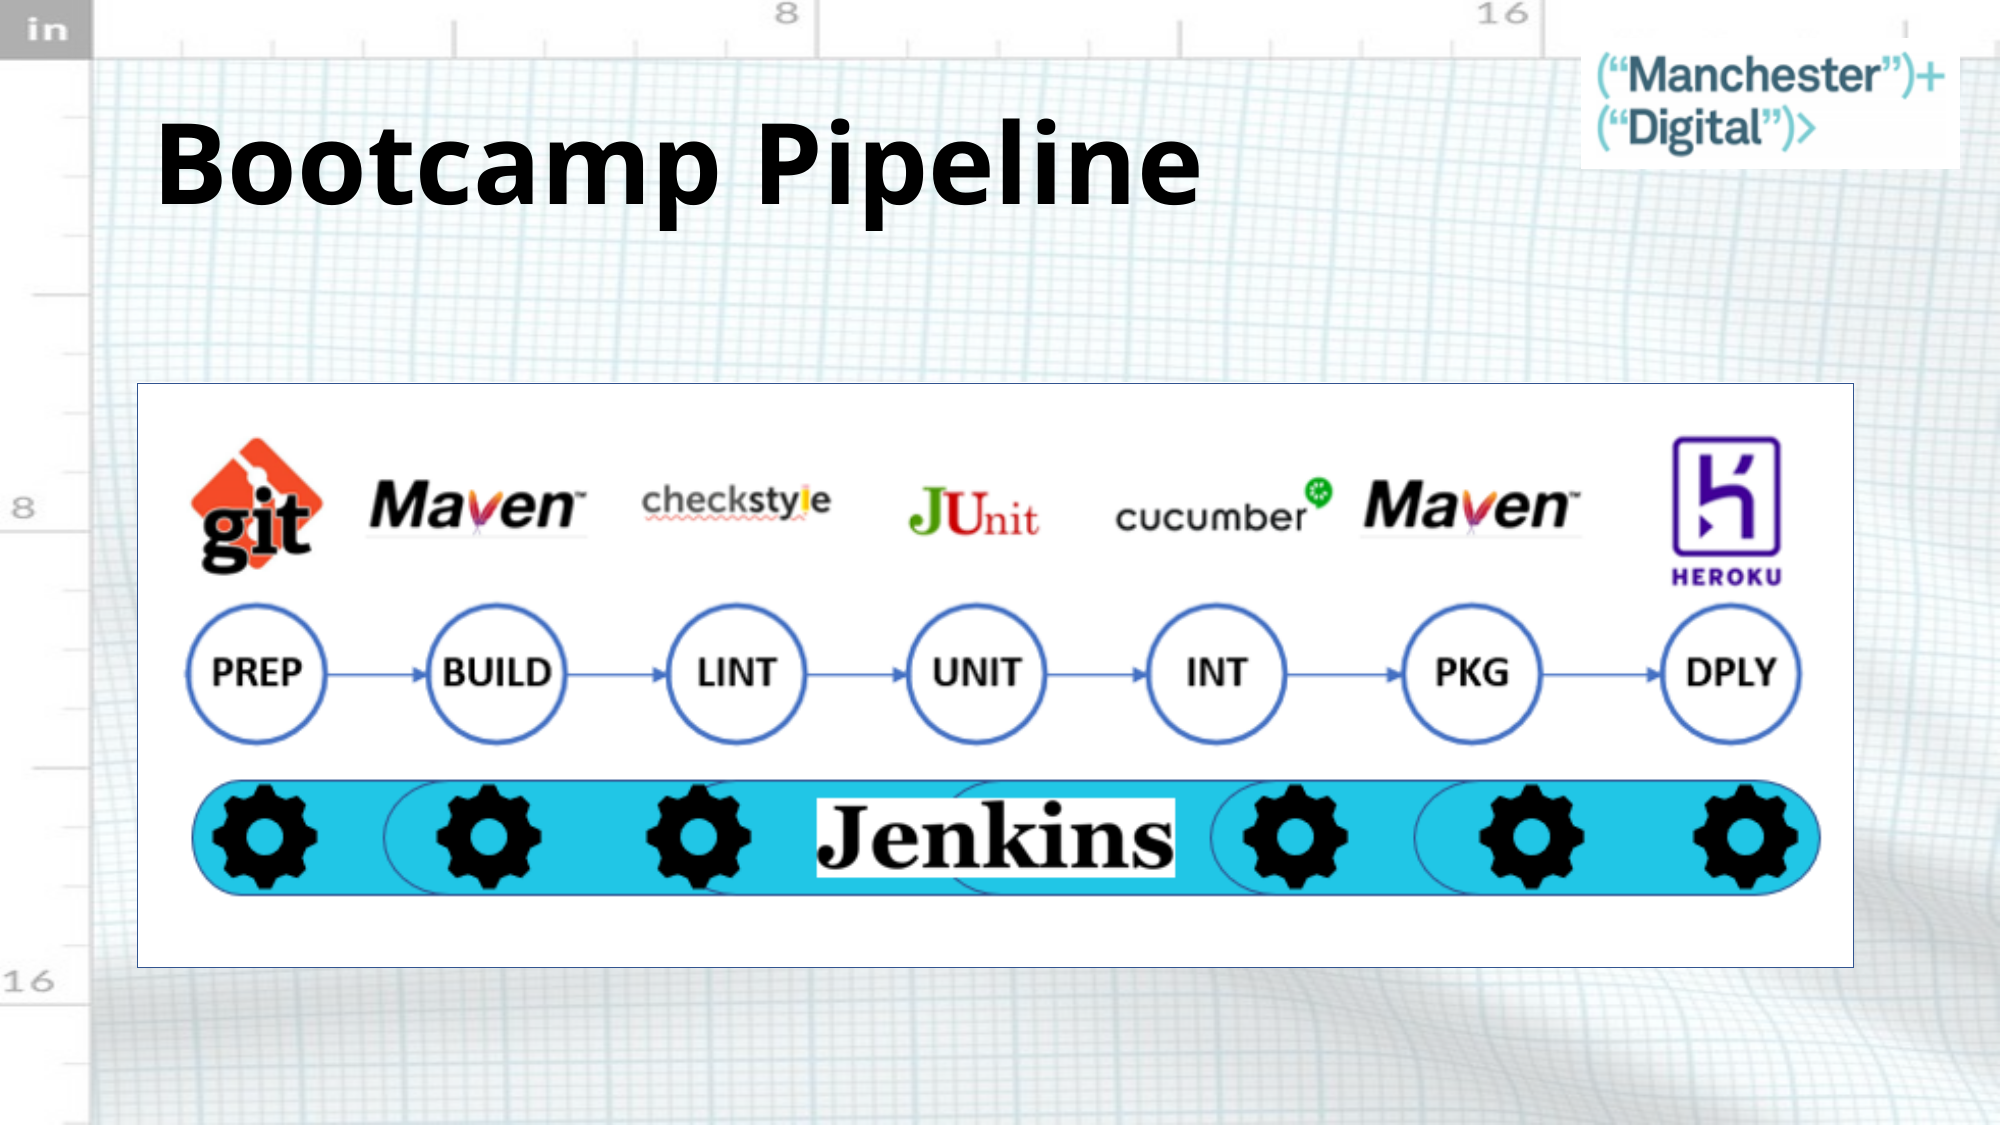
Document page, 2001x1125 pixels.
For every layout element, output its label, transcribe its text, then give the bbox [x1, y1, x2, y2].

list [137, 299, 1863, 1014]
picture [137, 382, 1854, 968]
picture [1581, 38, 1960, 169]
title Bootcamp Pipeline [137, 59, 1863, 278]
